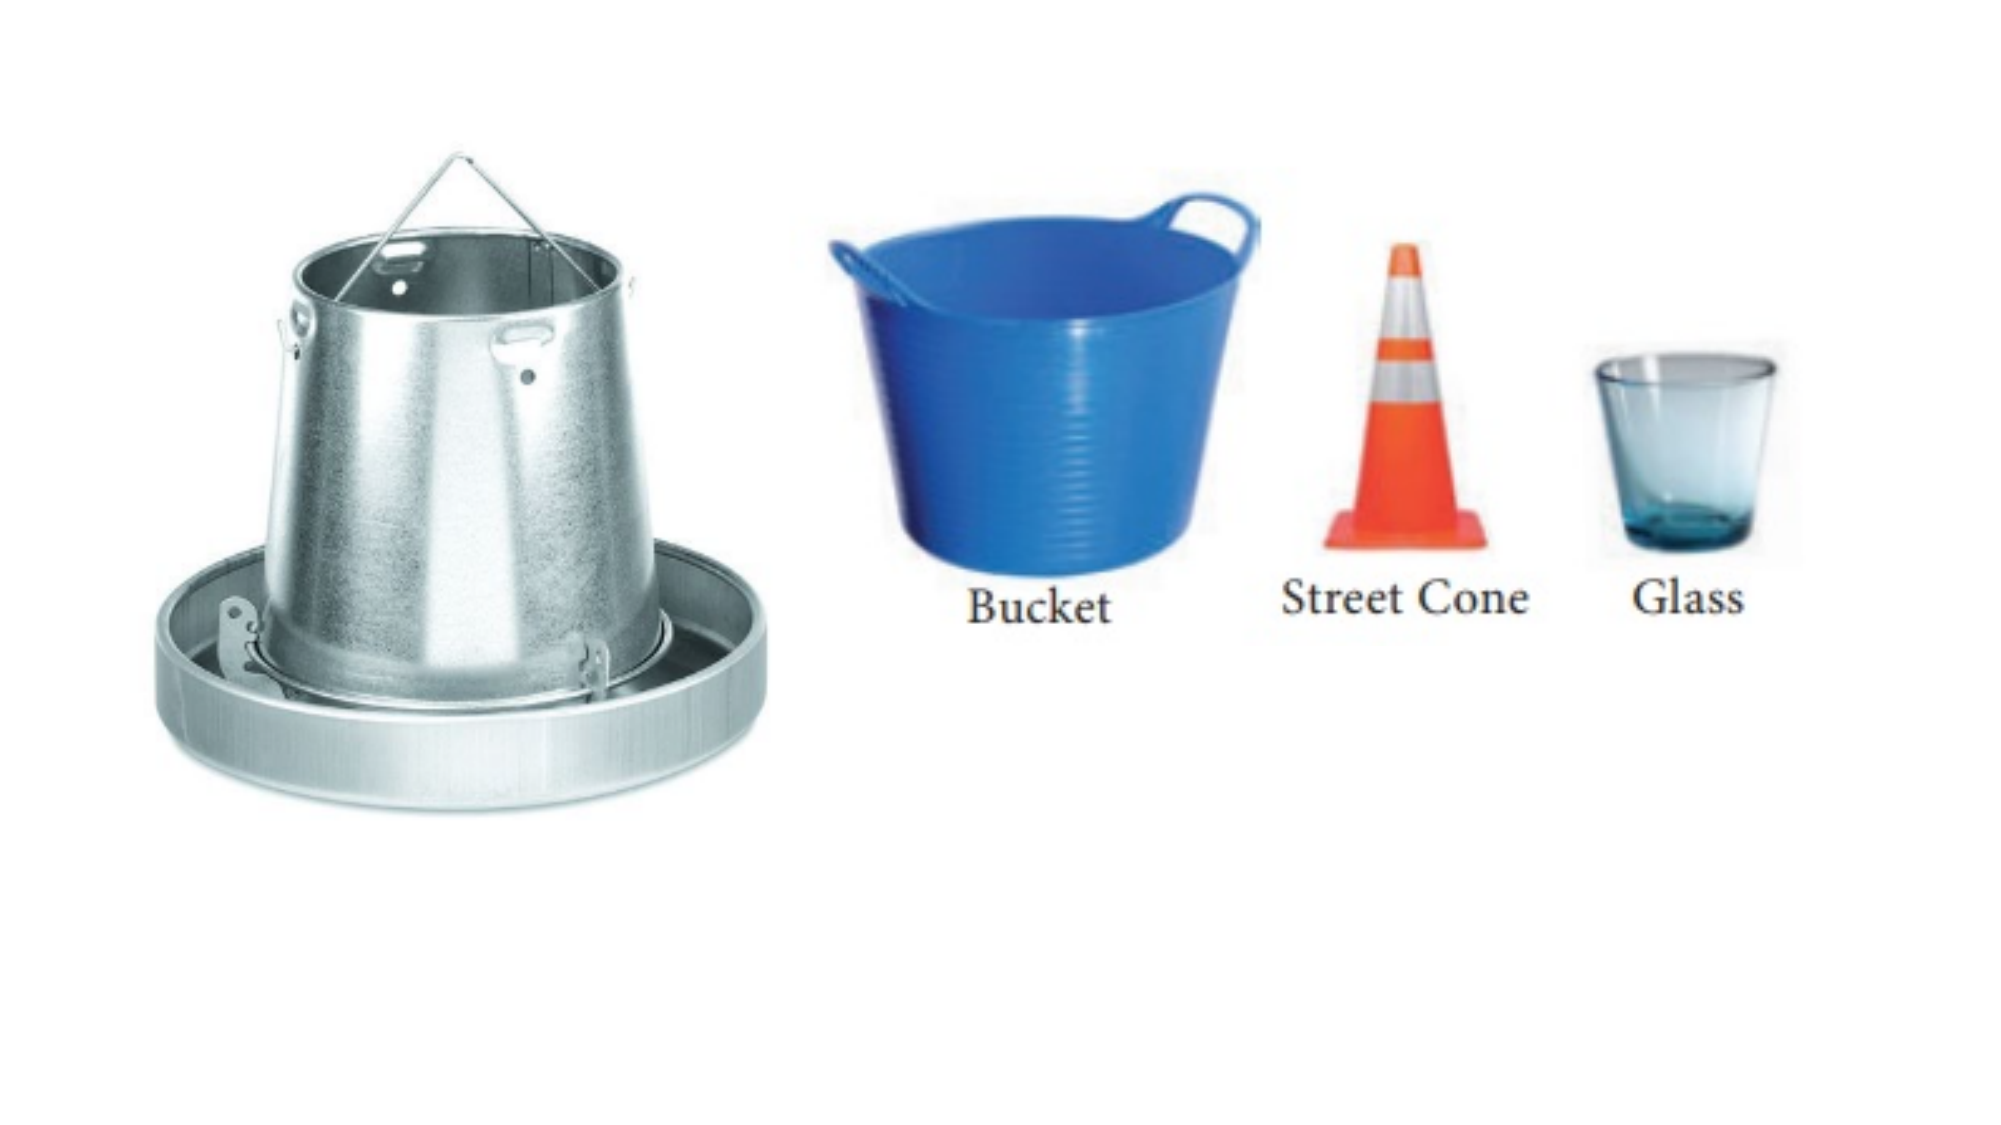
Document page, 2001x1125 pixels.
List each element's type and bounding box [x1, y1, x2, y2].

picture [72, 79, 1856, 853]
